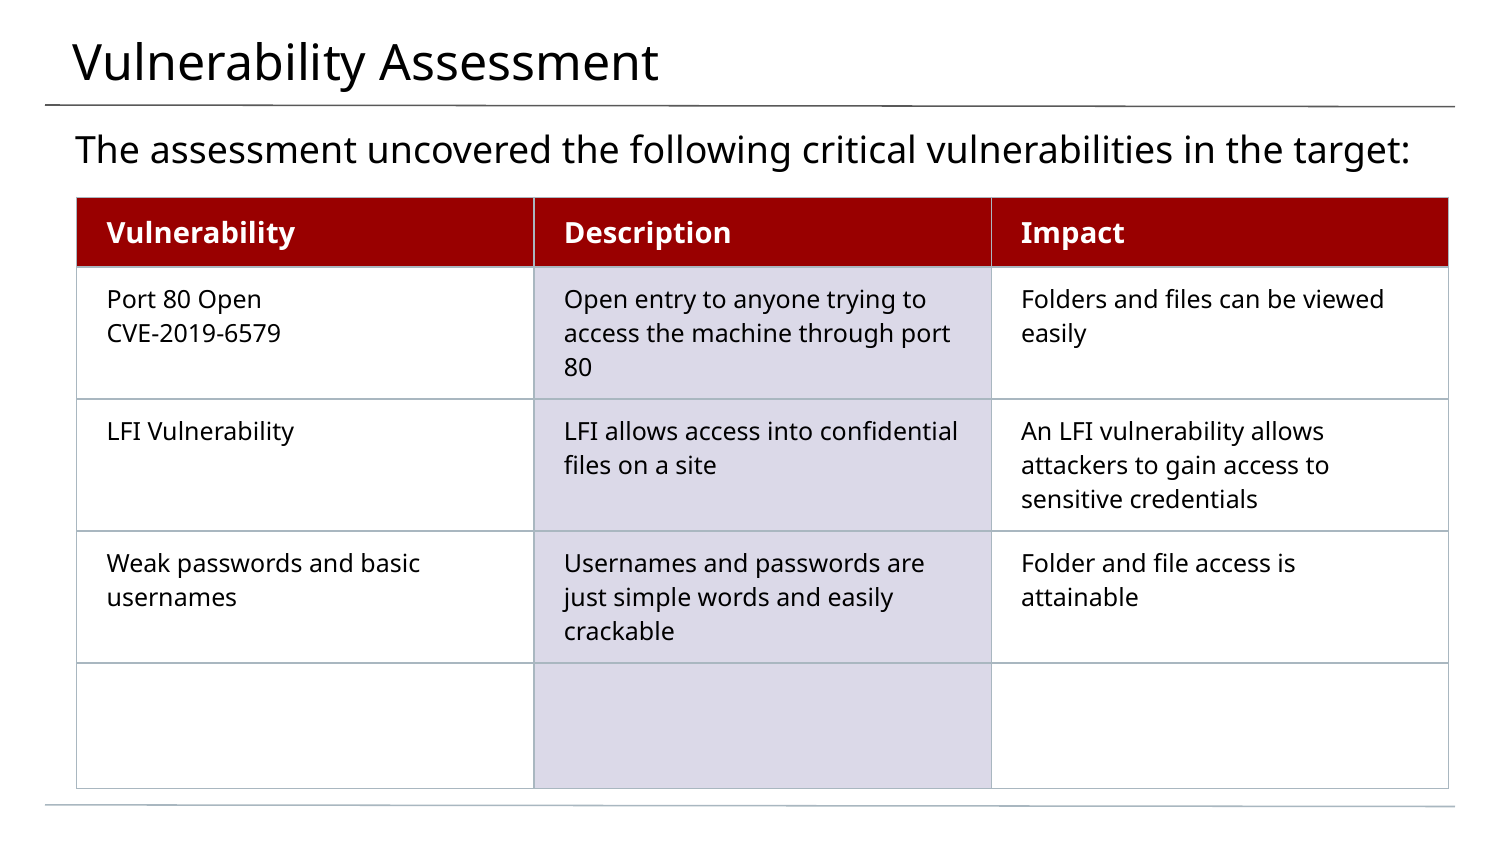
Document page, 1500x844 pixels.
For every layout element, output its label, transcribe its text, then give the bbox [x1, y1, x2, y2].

table_cell LFI Vulnerability [77, 400, 533, 530]
table_cell Folder and file access is attainable [992, 532, 1448, 662]
table_cell Weak passwords and basic usernames [77, 532, 533, 662]
title Vulnerability Assessment [0, 0, 1500, 88]
table_cell [535, 664, 991, 788]
table_cell Folders and files can be viewed easily [992, 268, 1448, 398]
subtitle The assessment uncovered the following critical vulnerabilities in the target: [0, 110, 1500, 171]
table_header Impact [992, 198, 1448, 266]
table_header Description [535, 198, 991, 266]
table_cell Usernames and passwords are just simple words and easily crackable [535, 532, 991, 662]
table_cell LFI allows access into confidential files on a site [535, 400, 991, 530]
table_cell Port 80 Open CVE-2019-6579 [77, 268, 533, 398]
table_cell [77, 664, 533, 788]
table_cell Open entry to anyone trying to access the machine through port 80 [535, 268, 991, 398]
table_cell [992, 664, 1448, 788]
table_header Vulnerability [77, 198, 533, 266]
table_cell An LFI vulnerability allows attackers to gain access to sensitive credentials [992, 400, 1448, 530]
